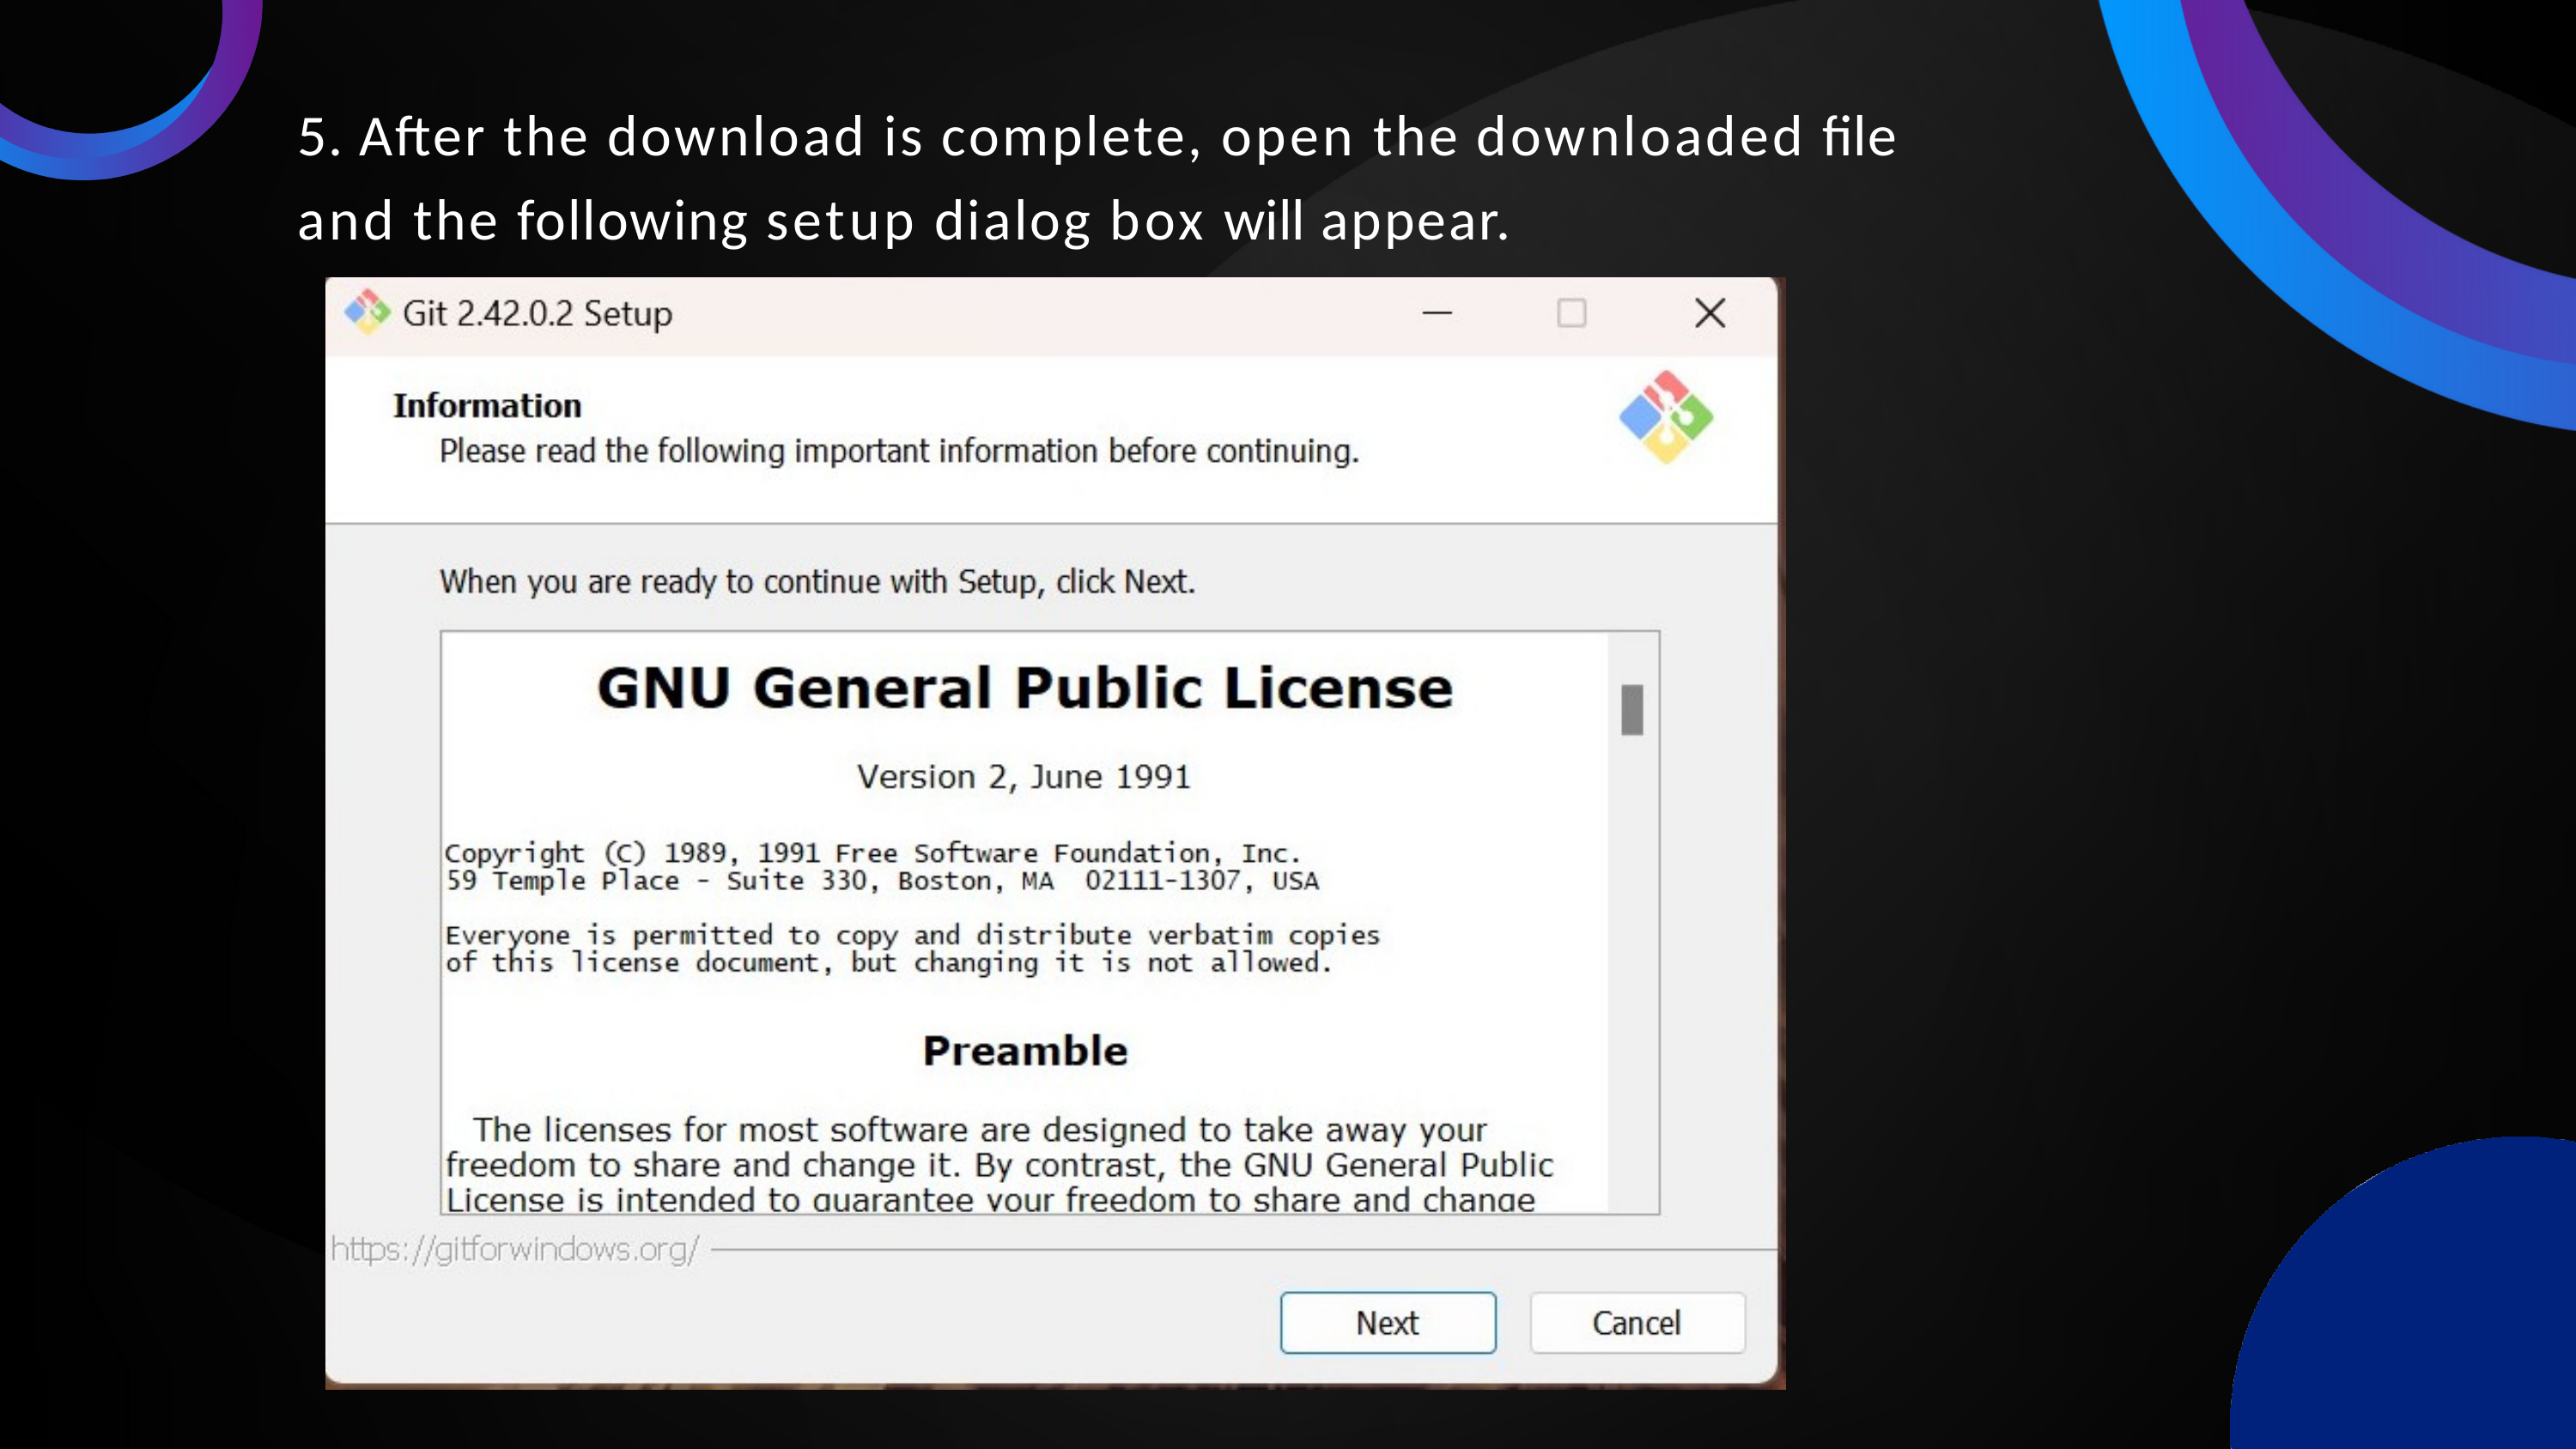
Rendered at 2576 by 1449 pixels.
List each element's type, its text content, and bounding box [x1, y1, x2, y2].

title 5. After the download is complete, open the downloaded file and the following setup dialog box will appear. [295, 81, 1919, 325]
picture [0, 0, 2576, 1449]
